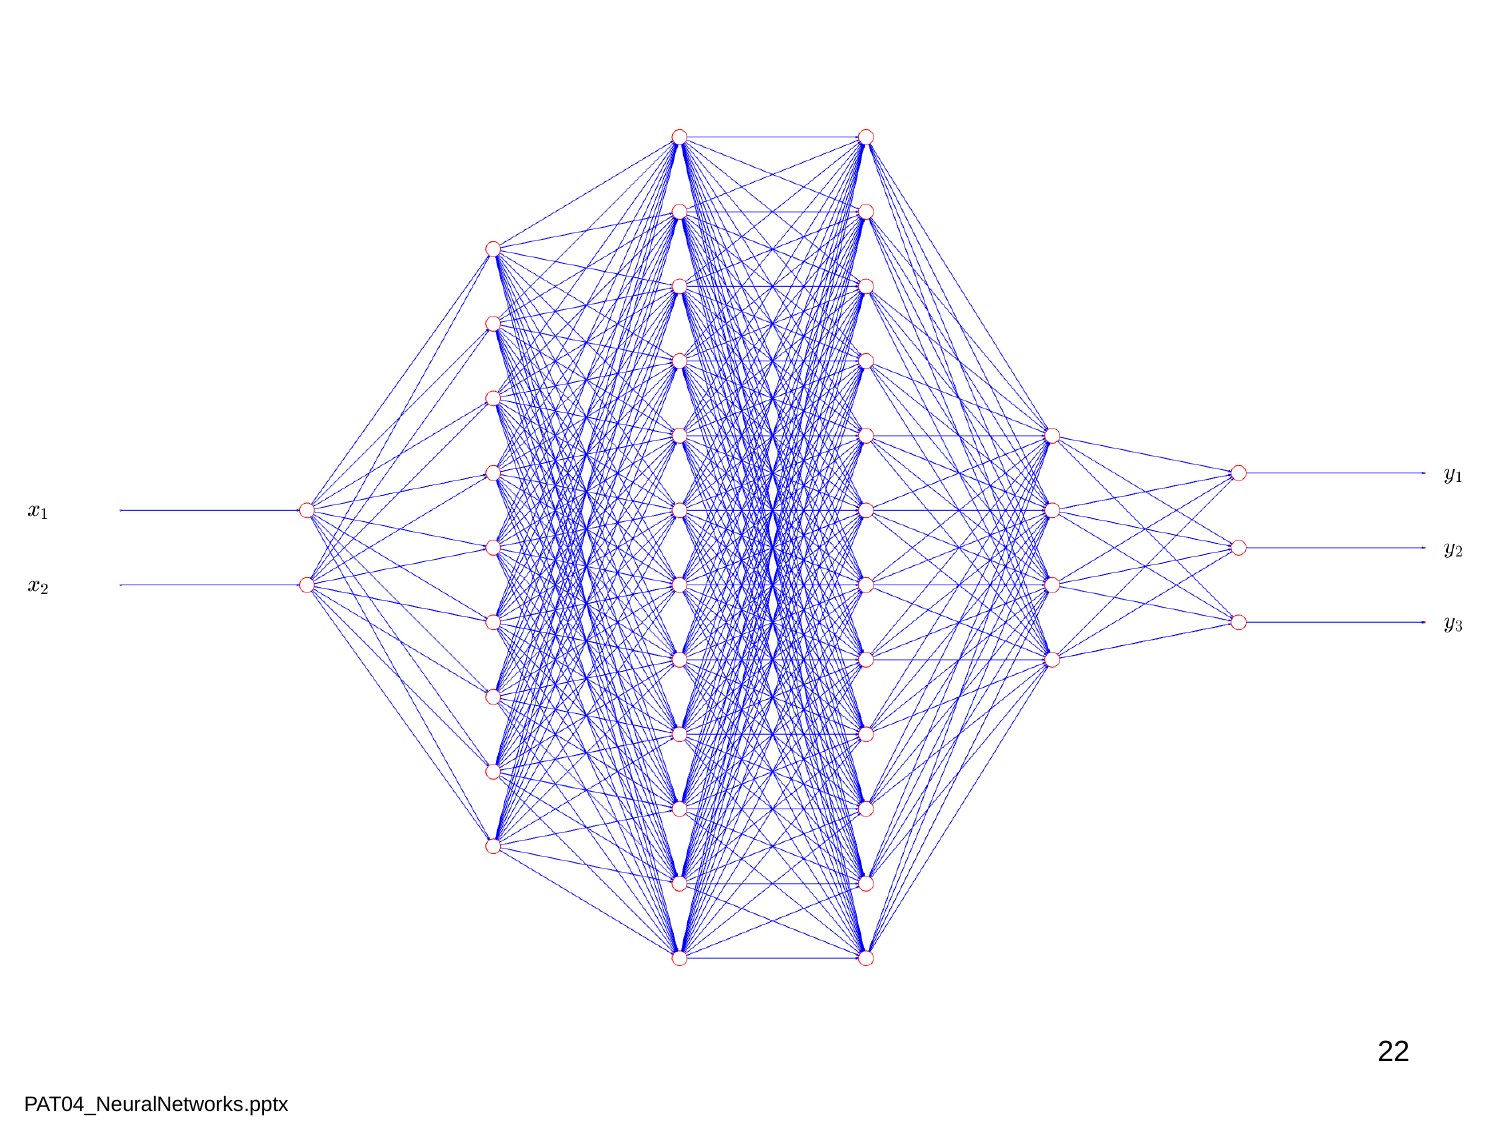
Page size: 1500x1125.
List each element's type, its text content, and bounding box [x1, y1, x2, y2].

picture [0, 96, 1500, 1029]
footer PAT04_NeuralNetworks.pptx [0, 1083, 395, 1125]
slide_number 22 [1074, 1037, 1426, 1103]
